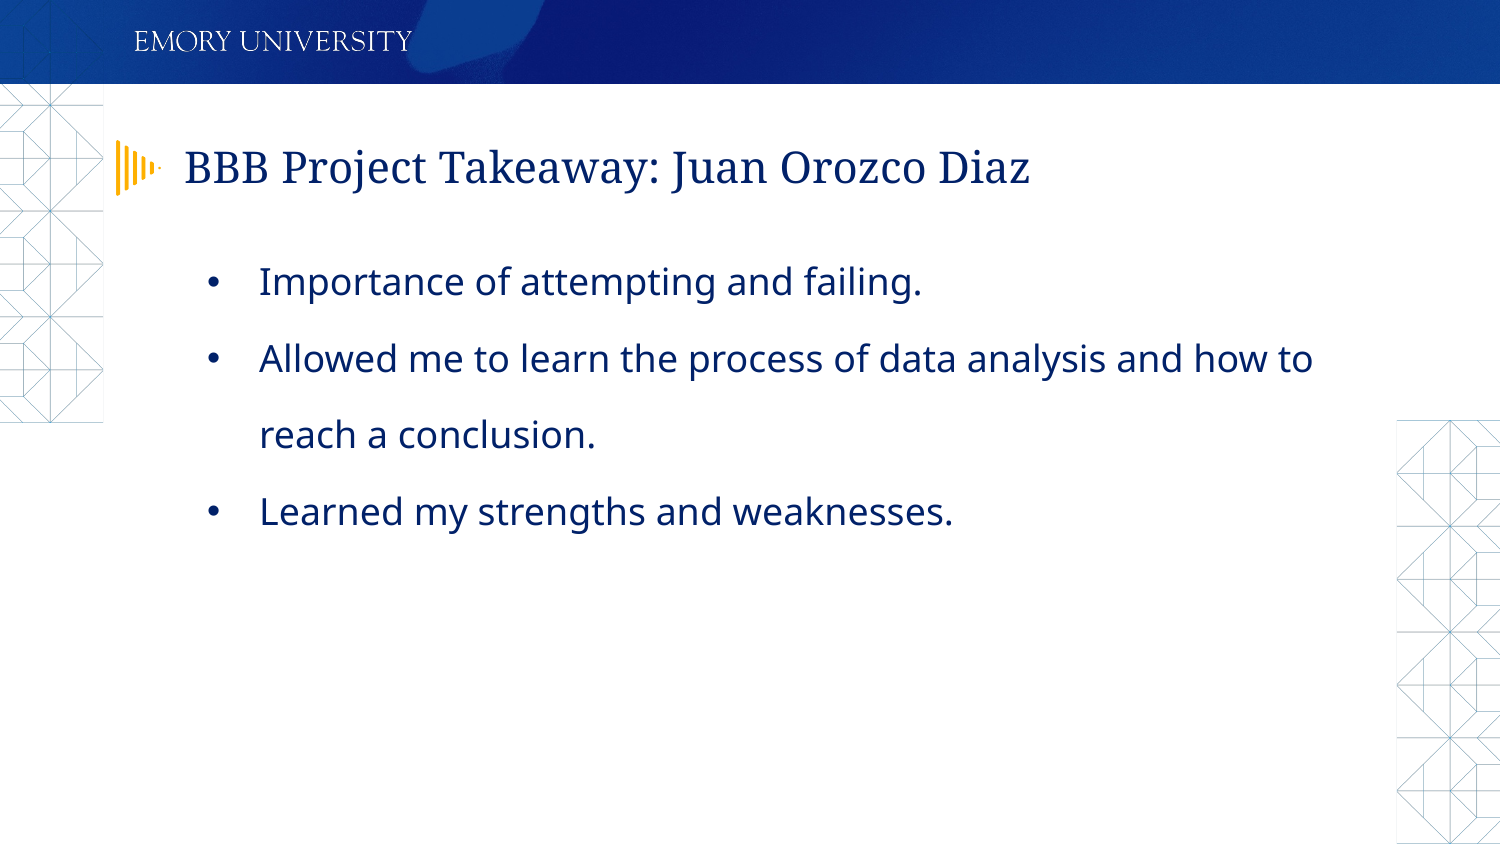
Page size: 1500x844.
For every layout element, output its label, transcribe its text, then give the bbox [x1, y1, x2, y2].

list Importance of attempting and failing. Allowed me to learn the process of data analysis and how to reach a conclusion. Learned my strengths and weaknesses. [172, 224, 1332, 760]
title BBB Project Takeaway: Juan Orozco Diaz [172, 128, 1332, 208]
picture [0, 0, 1500, 423]
picture [1396, 420, 1500, 844]
picture [116, 140, 161, 196]
